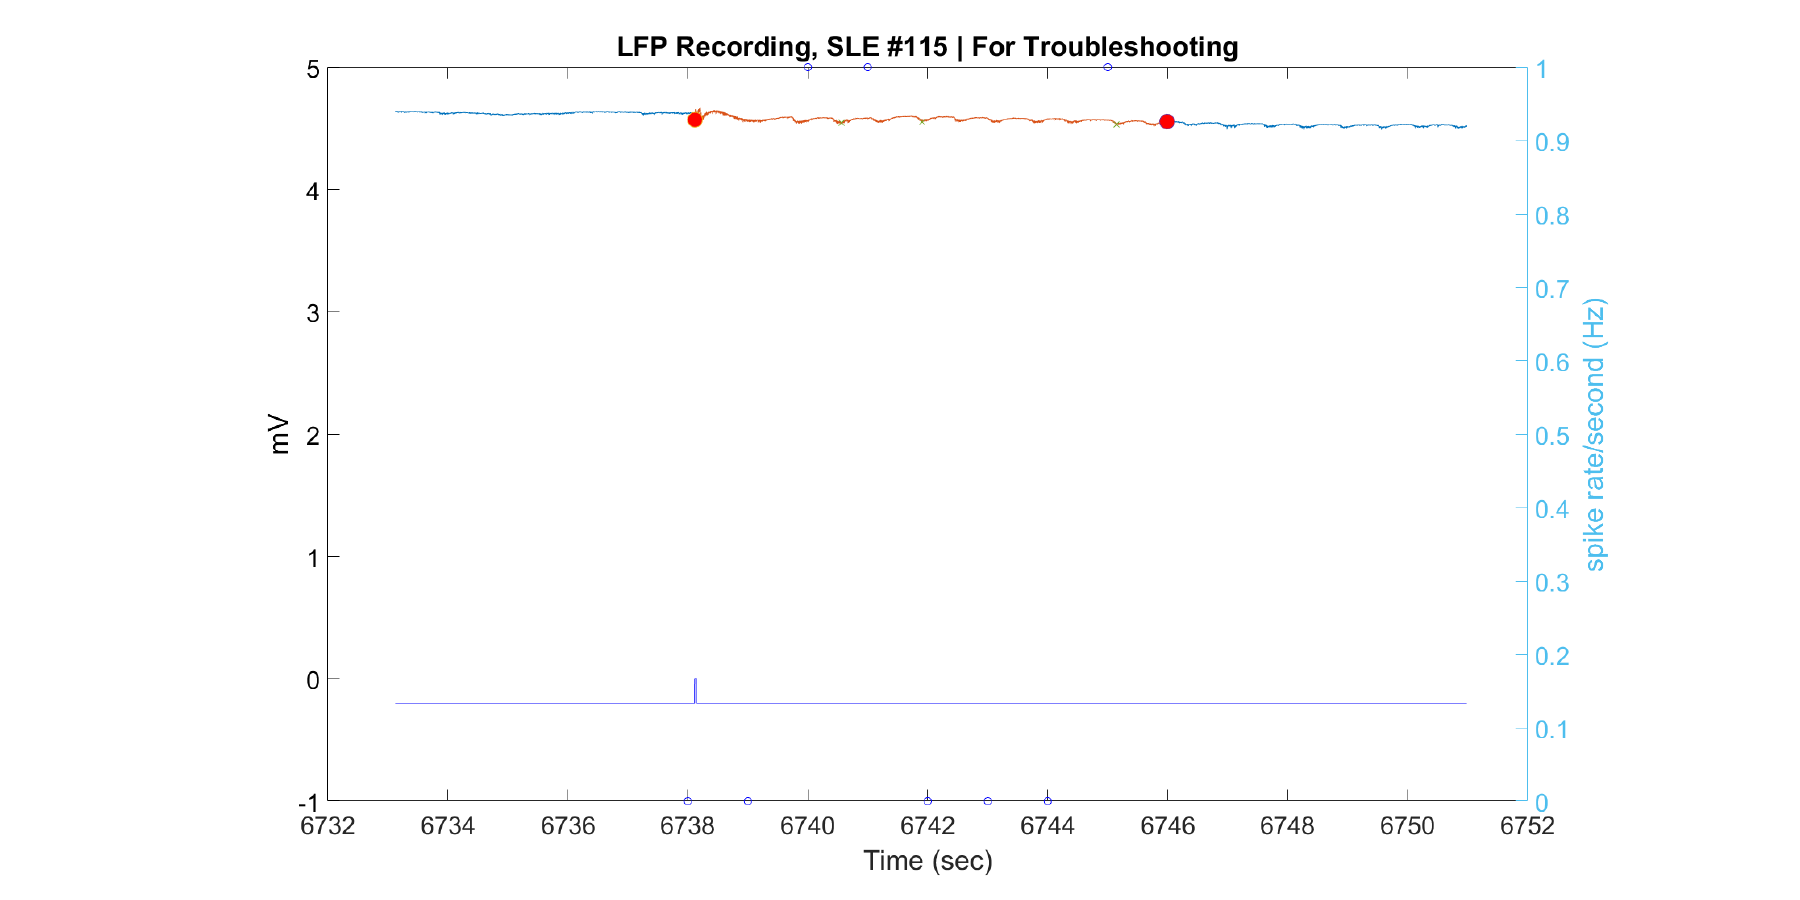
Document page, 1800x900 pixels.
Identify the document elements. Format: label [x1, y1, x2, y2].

picture [126, 0, 1674, 900]
